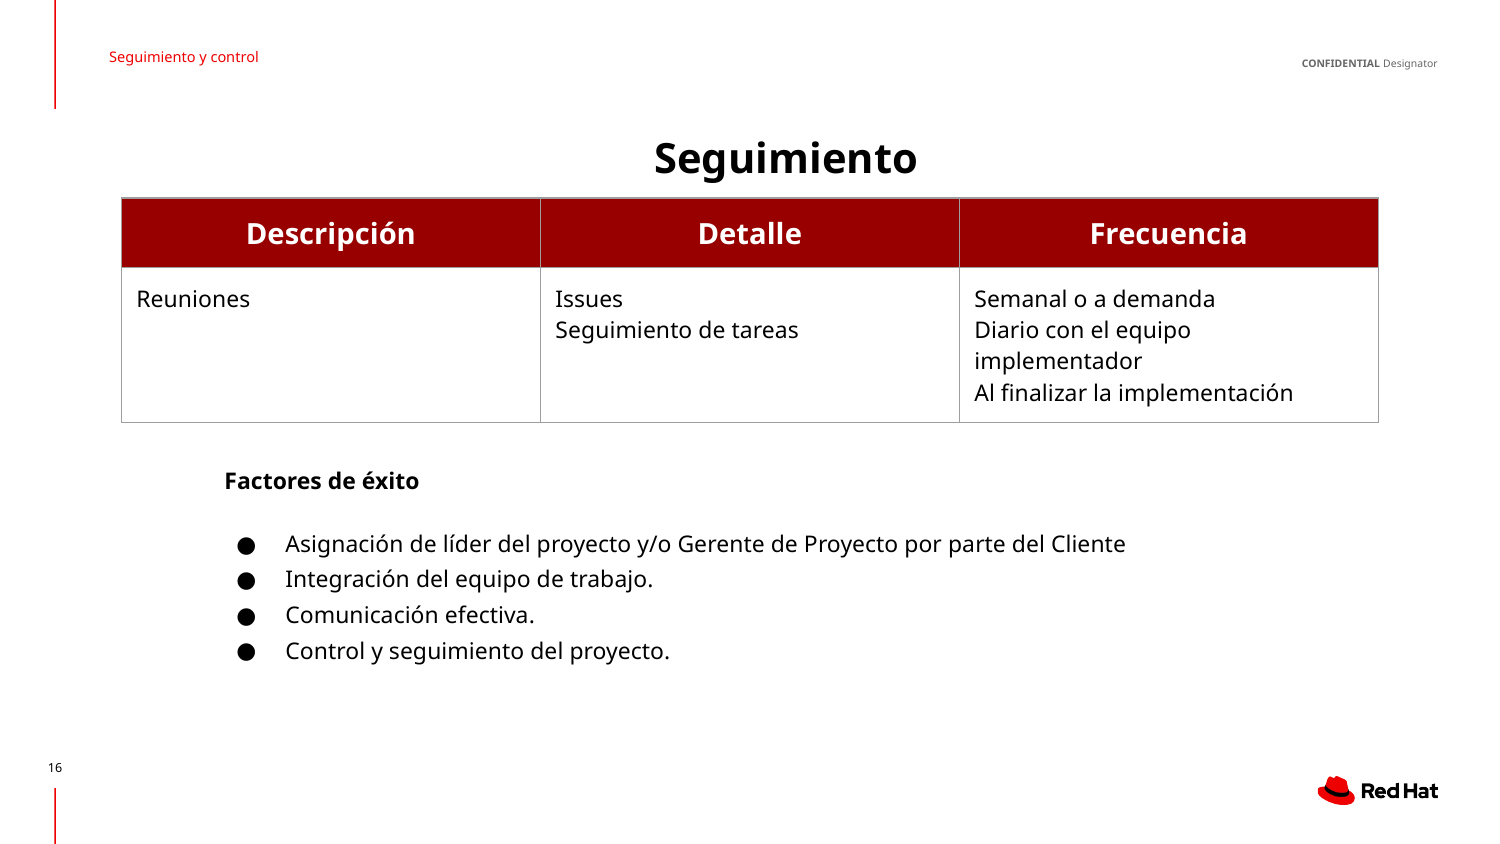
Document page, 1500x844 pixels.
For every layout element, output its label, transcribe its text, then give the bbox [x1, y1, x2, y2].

title Asignación de líder del proyecto y/o Gerente de Proyecto por parte del Cliente Integración del equipo de trabajo. Comunicación efectiva. Control y seguimiento del proyecto. [210, 521, 1132, 705]
table_cell Issues Seguimiento de tareas [541, 268, 959, 422]
picture [1317, 776, 1438, 805]
slide_number ‹#› [10, 759, 101, 777]
table_header Frecuencia [960, 199, 1378, 267]
table_header Descripción [122, 199, 540, 267]
table_cell Semanal o a demanda Diario con el equipo implementador Al finalizar la implementación [960, 268, 1378, 422]
subtitle Seguimiento y control [55, 6, 689, 108]
title Factores de éxito [144, 458, 500, 513]
table_header Detalle [541, 199, 959, 267]
table_cell Reuniones [122, 268, 540, 422]
title Seguimiento [215, 116, 1283, 171]
